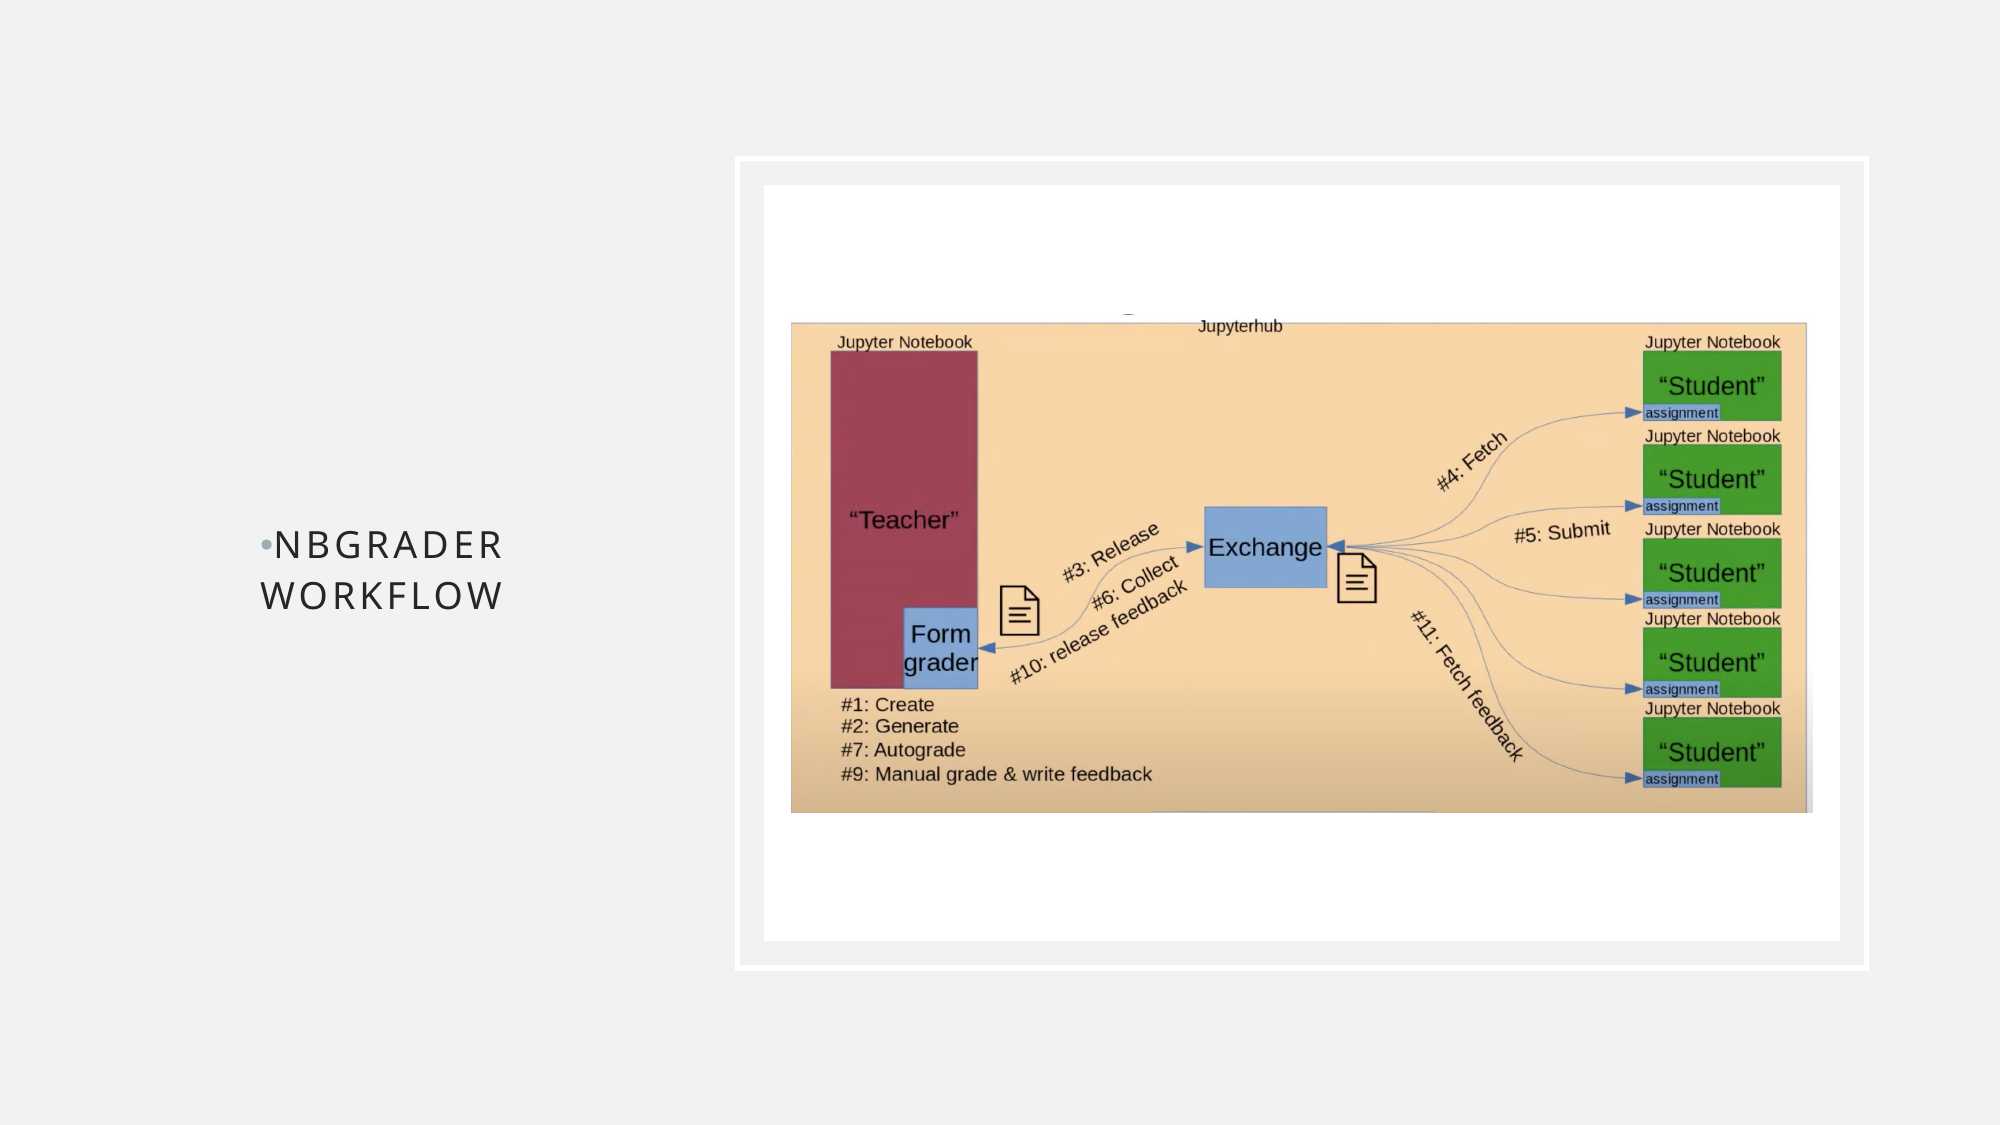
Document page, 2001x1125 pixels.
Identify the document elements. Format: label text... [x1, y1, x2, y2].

text_box NbGrader WorkFLow [131, 432, 635, 968]
text_box [736, 157, 1868, 969]
picture [791, 314, 1813, 813]
text_box [763, 184, 1841, 942]
